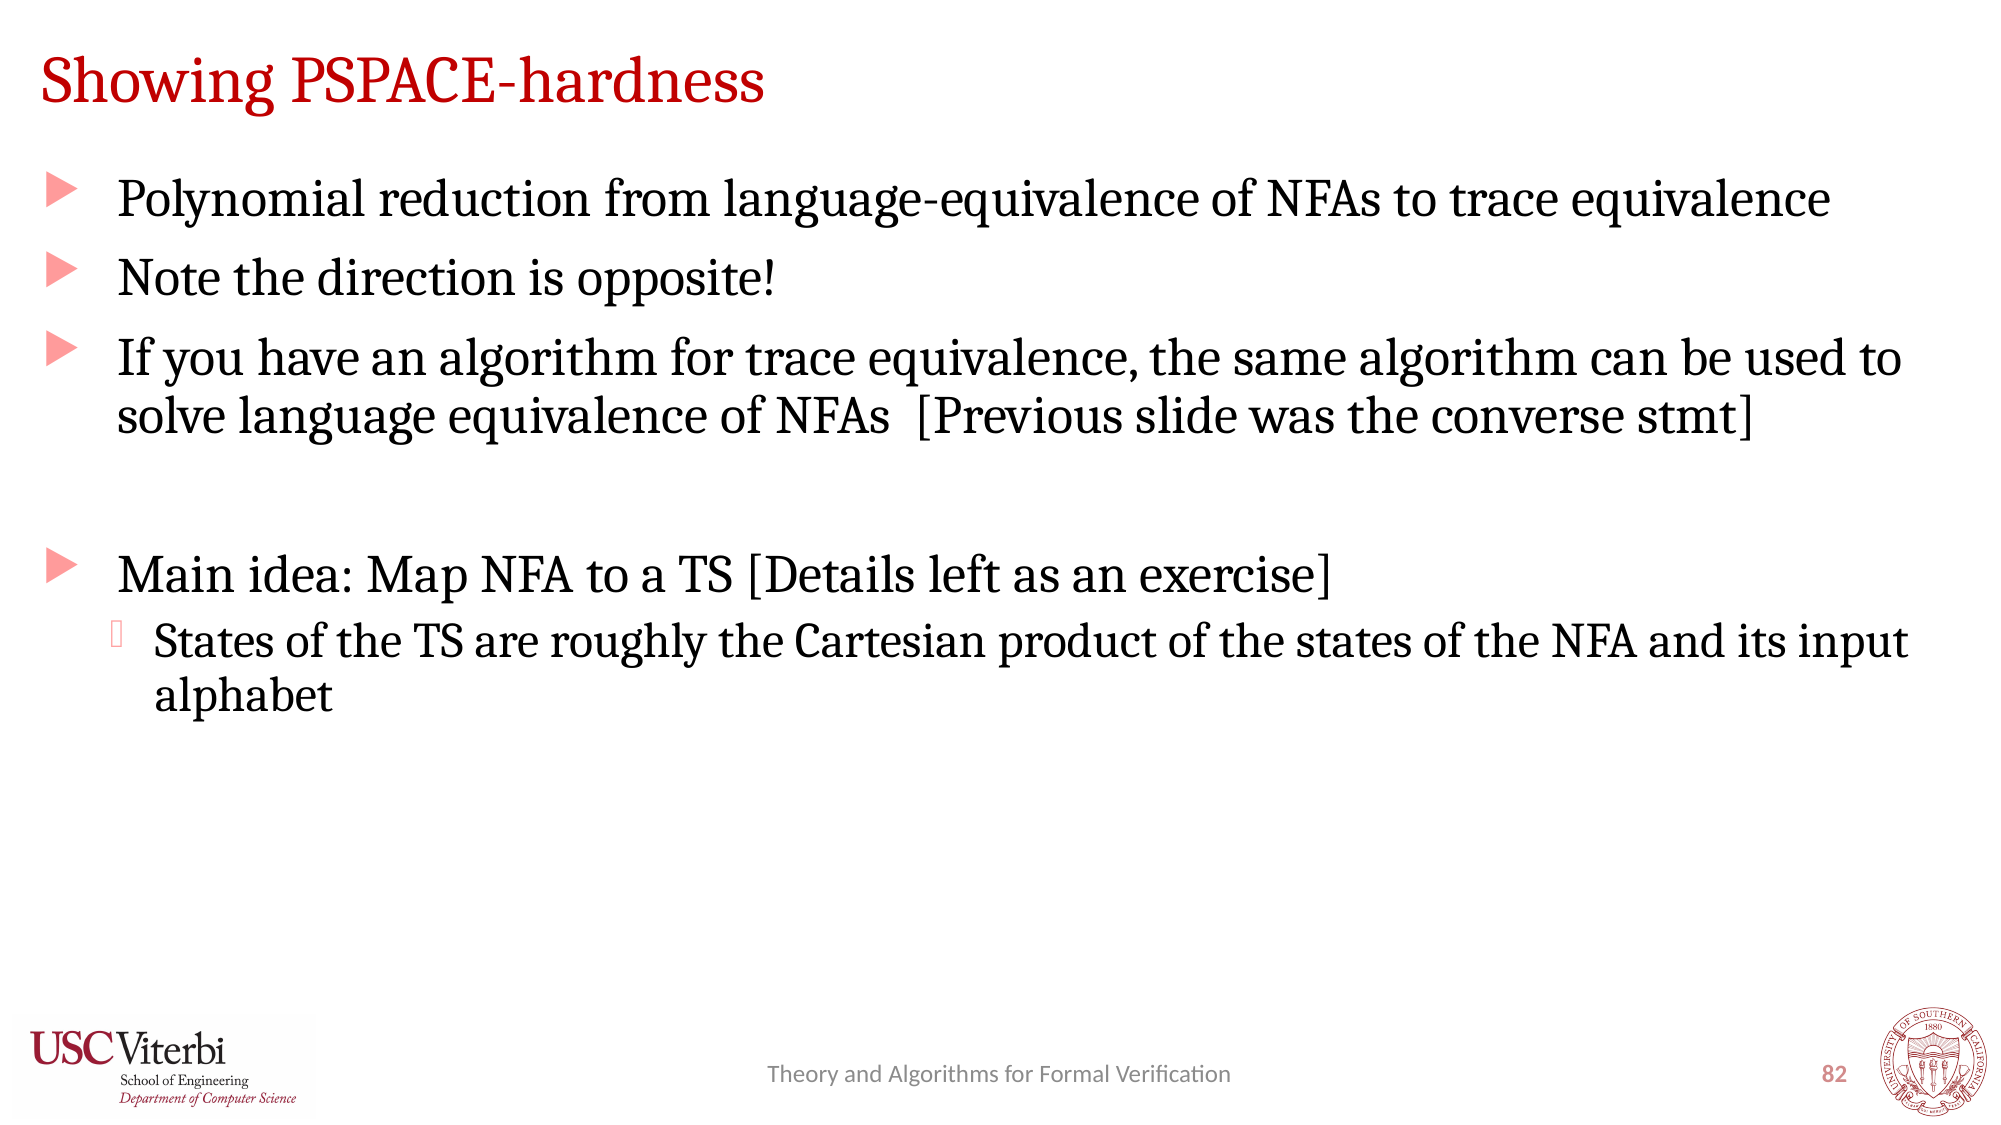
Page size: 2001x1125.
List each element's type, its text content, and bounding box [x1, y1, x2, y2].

picture [1879, 1002, 1988, 1119]
picture [12, 1014, 316, 1119]
footer Theory and Algorithms for Formal Verification [662, 1042, 1338, 1103]
slide_number 82 [1684, 1042, 1863, 1103]
list Polynomial reduction from language-equivalence of NFAs to trace equivalence Note the direction is opposite! If you have an algorithm for trace equivalence, the same algorithm can be used to solve language equivalence of NFAs [Previous slide was the converse stmt] Main idea: Map NFA to a TS [Details left as an exercise] States of the TS are roughly the Cartesian product of the states of the NFA and its input alphabet [27, 162, 1947, 933]
title Showing PSPACE-hardness [27, 12, 1947, 150]
